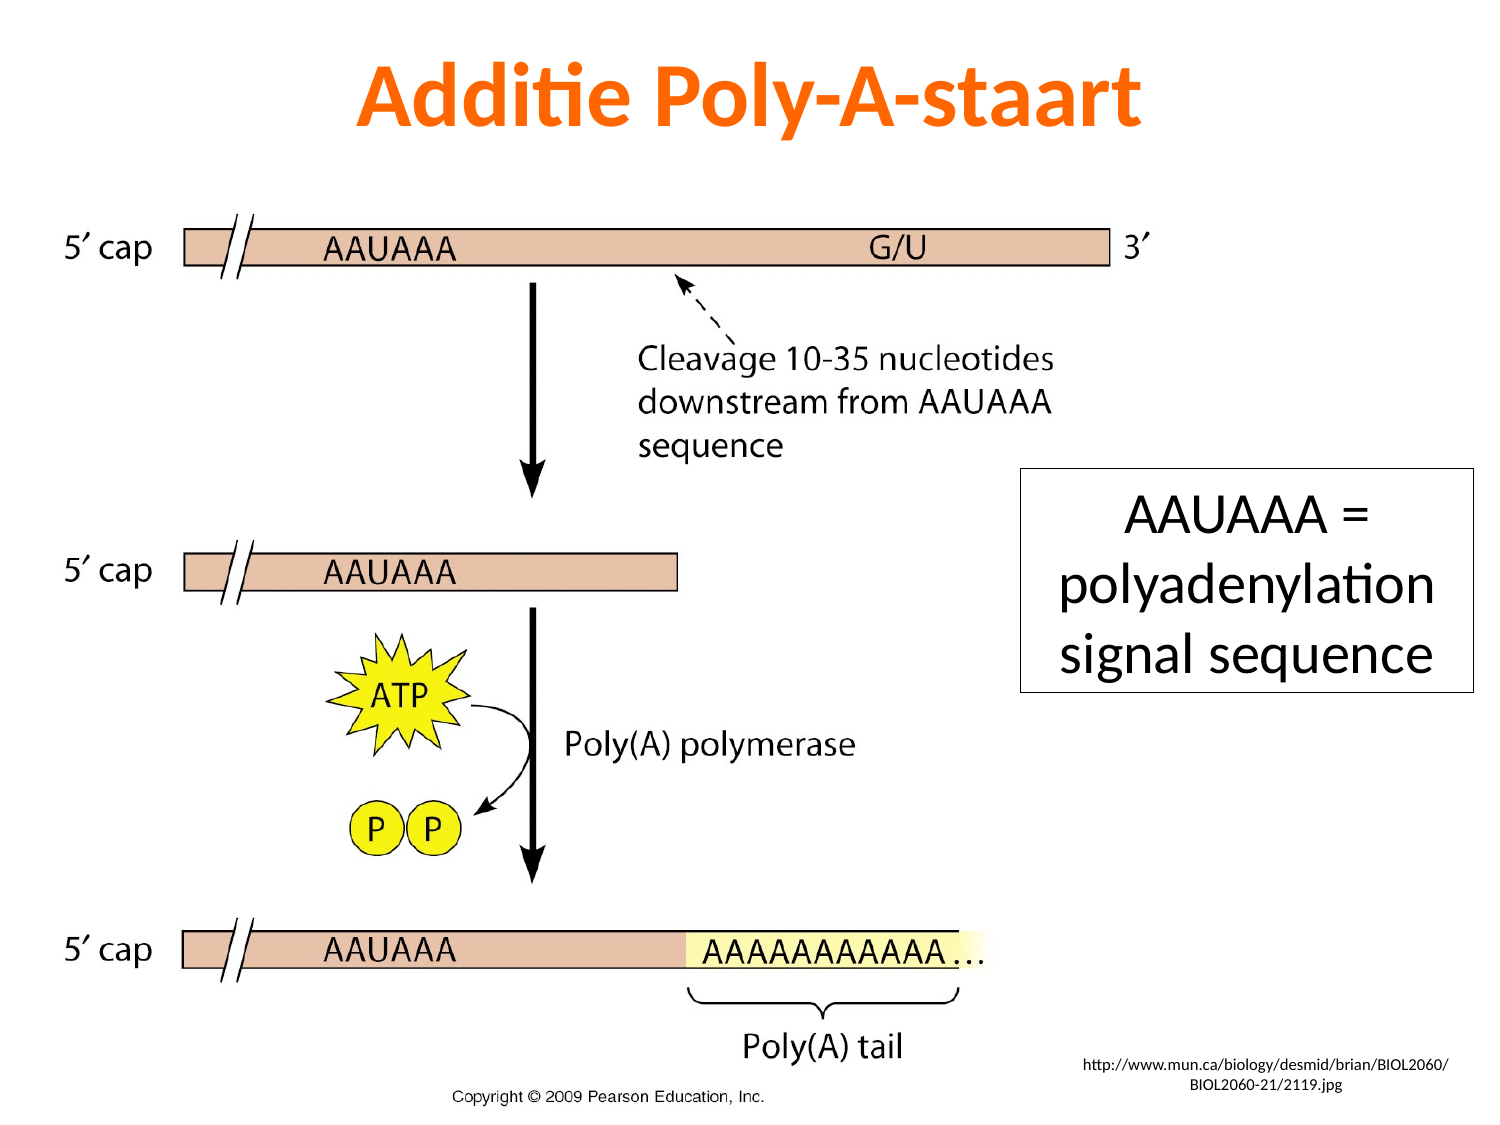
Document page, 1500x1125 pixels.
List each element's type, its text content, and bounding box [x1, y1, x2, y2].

text_box http://www.mun.ca/biology/desmid/brian/BIOL2060/BIOL2060-21/2119.jpg [1180, 1046, 1476, 1102]
text_box AAUAAA = polyadenylation signal sequence [1180, 468, 1474, 693]
picture [40, 189, 1176, 1125]
title Additie Poly-A-staart [74, 18, 1426, 162]
